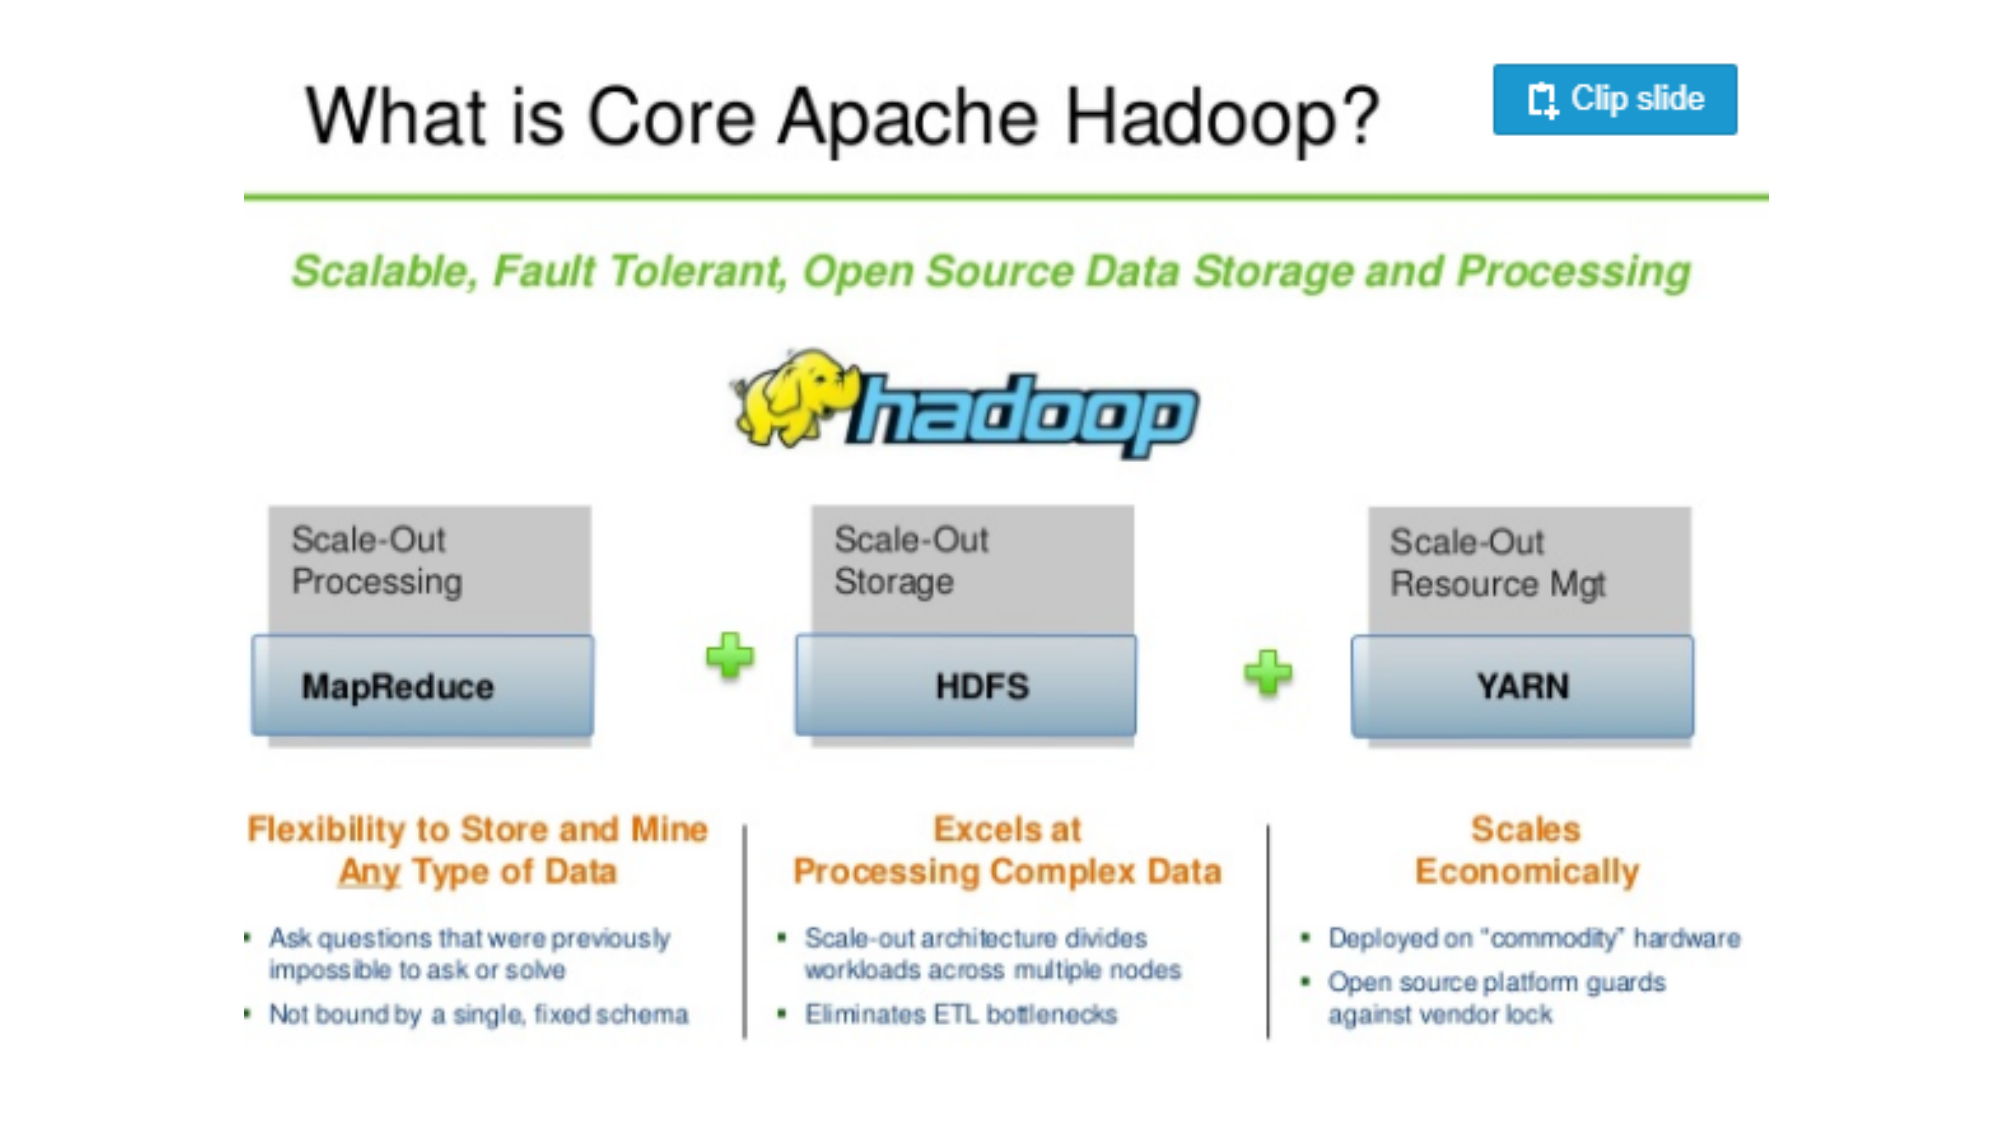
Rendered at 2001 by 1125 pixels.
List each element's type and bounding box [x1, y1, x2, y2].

list [244, 57, 1770, 1086]
